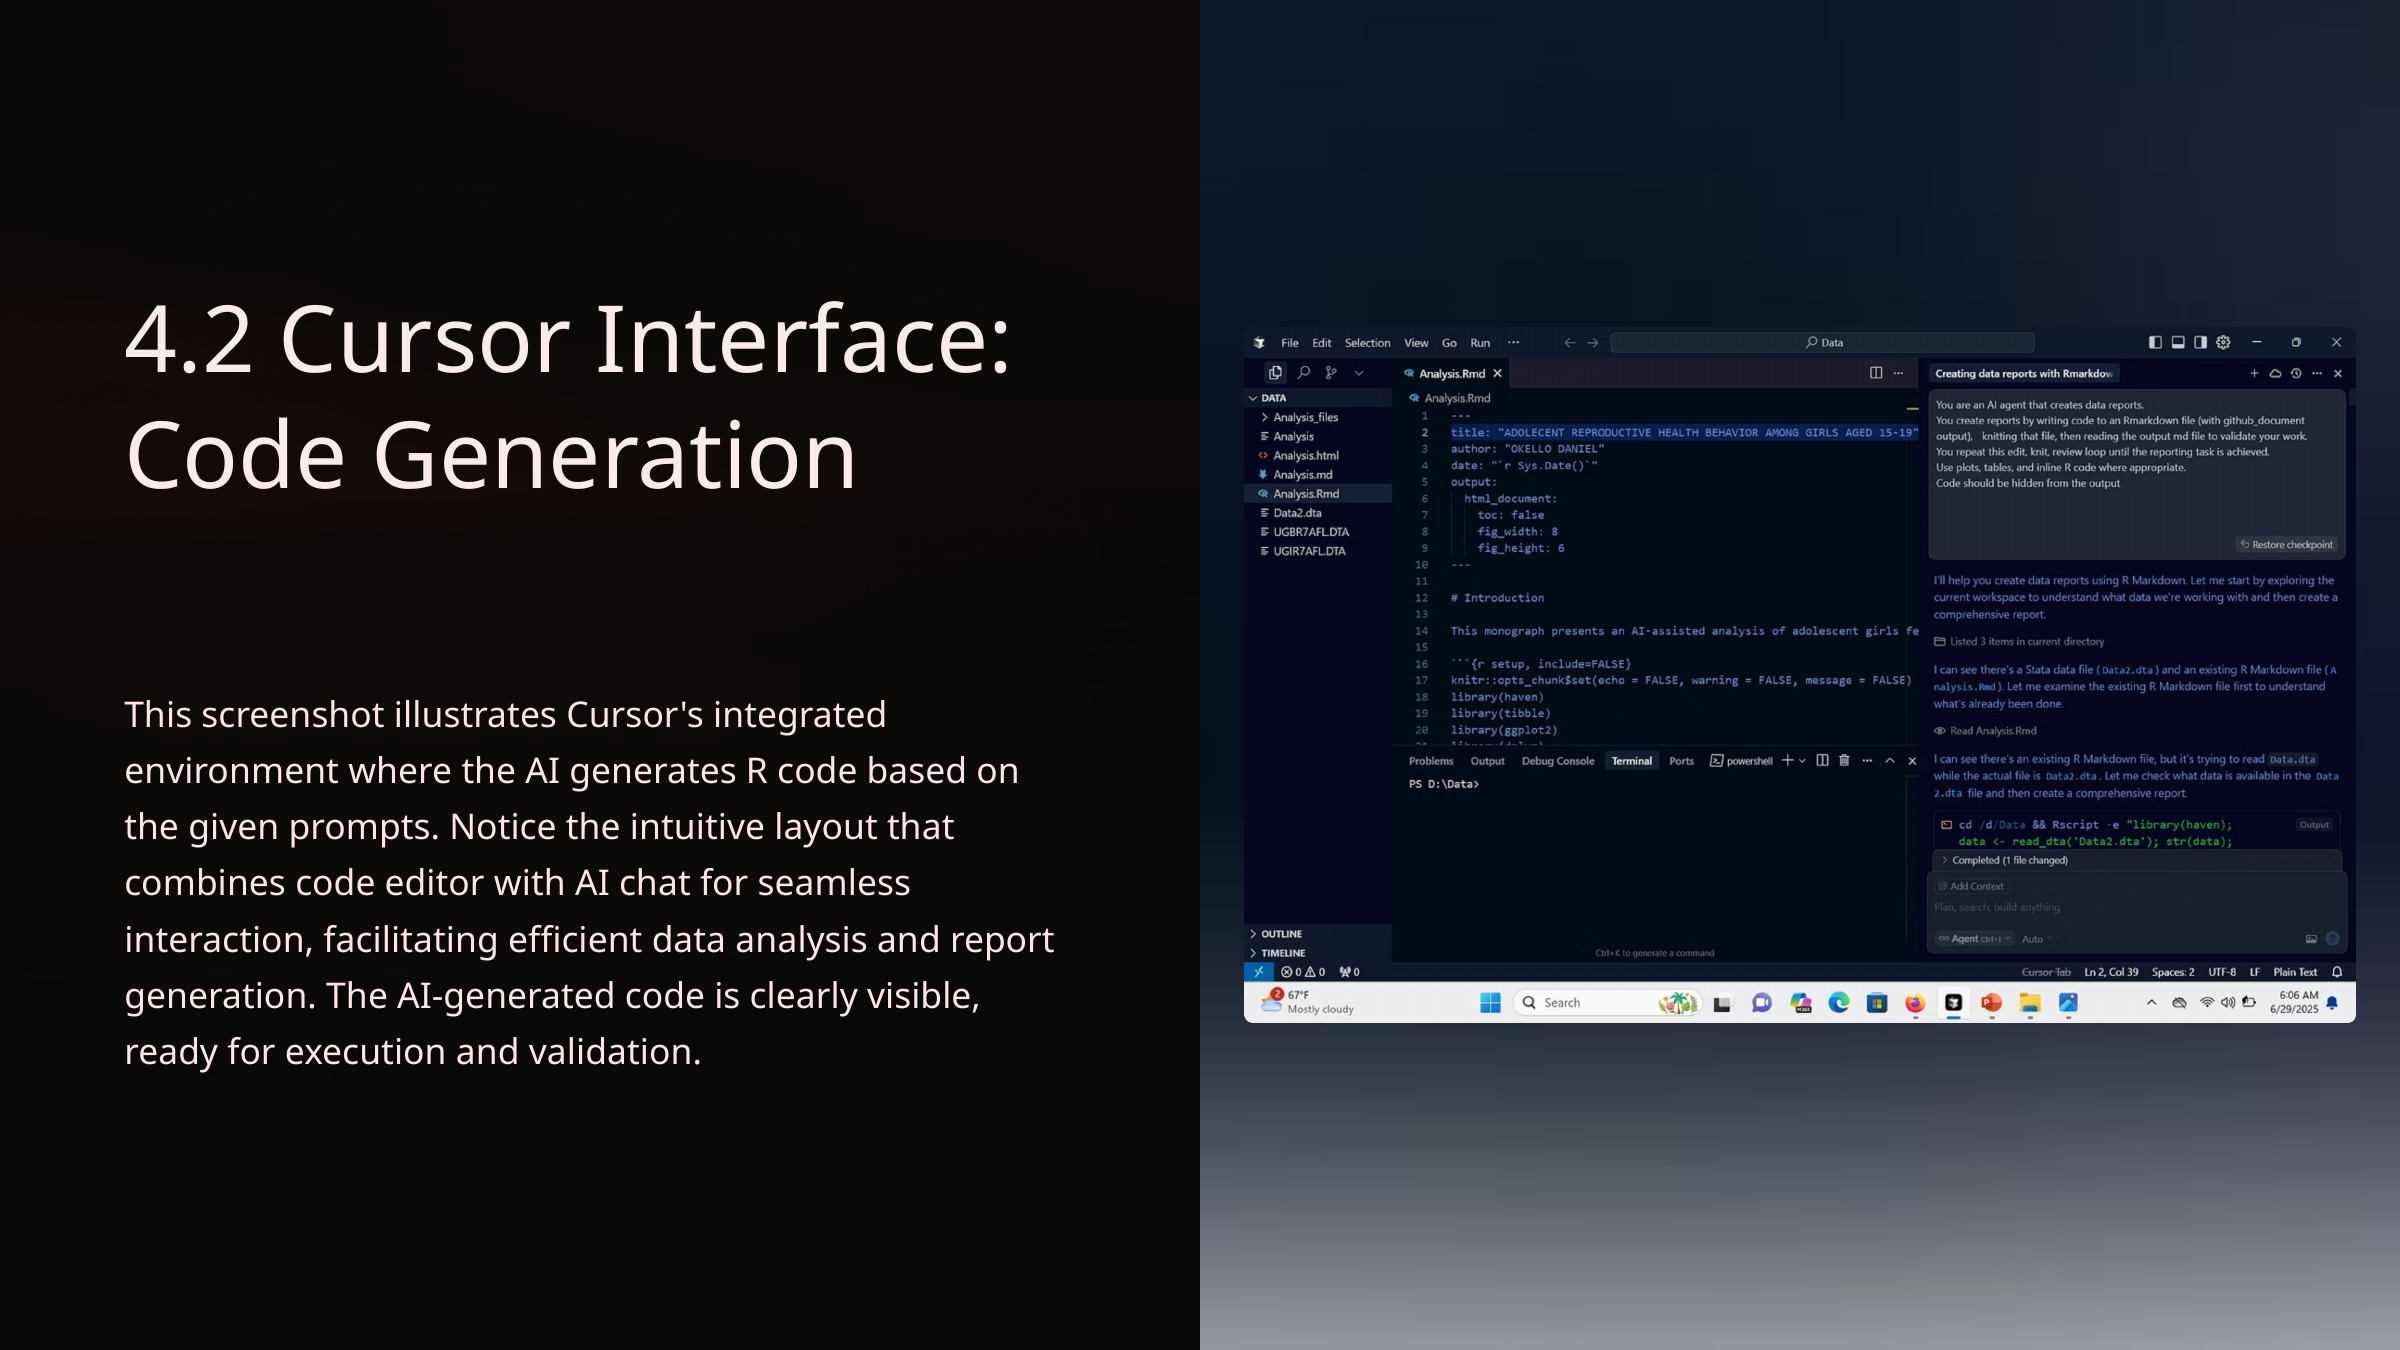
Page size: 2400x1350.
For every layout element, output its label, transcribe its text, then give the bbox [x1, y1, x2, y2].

picture [1199, 0, 2400, 1350]
text_box This screenshot illustrates Cursor's integrated environment where the AI generates R code based on the given prompts. Notice the intuitive layout that combines code editor with AI chat for seamless interaction, facilitating efficient data analysis and report generation. The AI-generated code is clearly visible, ready for execution and validation. [124, 677, 1076, 1076]
text_box 4.2 Cursor Interface: Code Generation [124, 273, 1076, 625]
